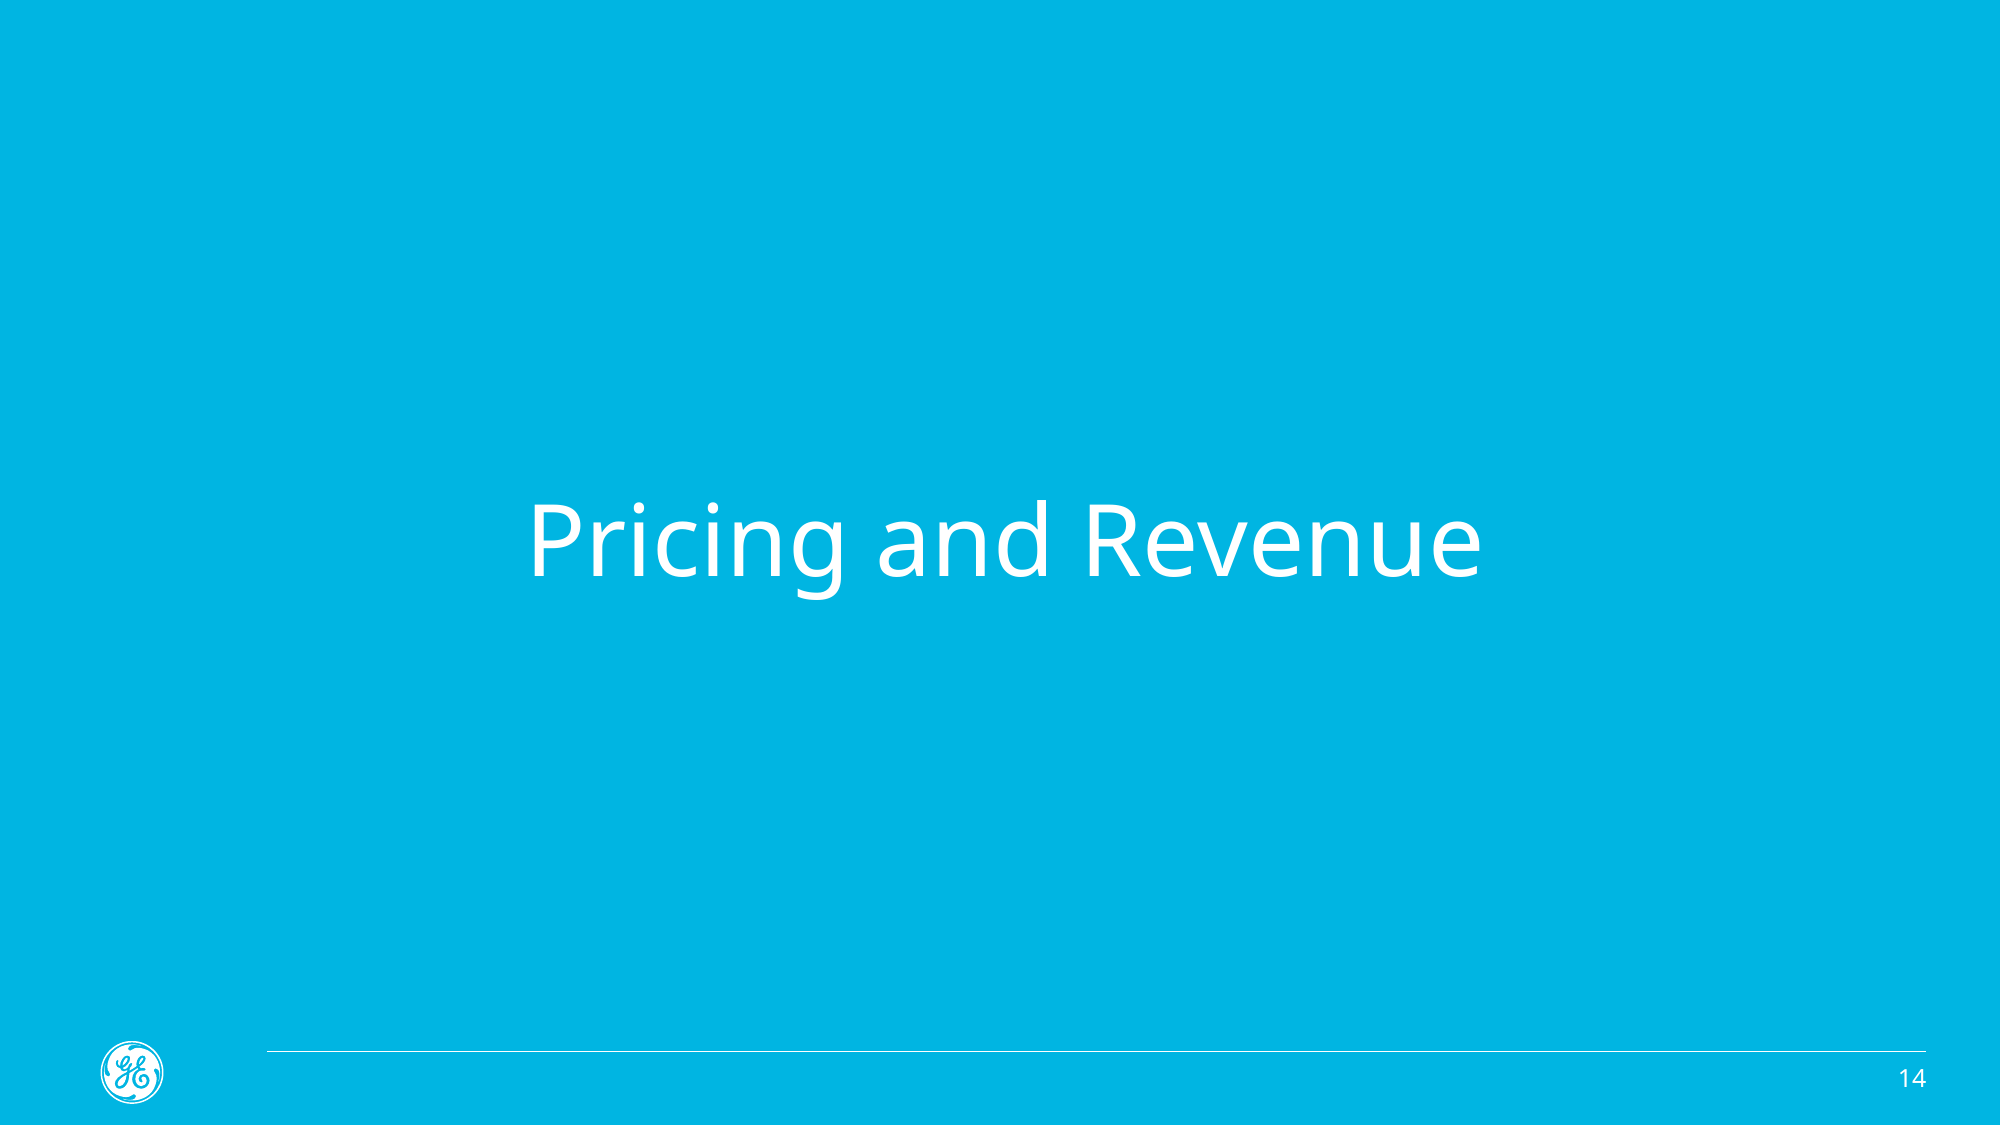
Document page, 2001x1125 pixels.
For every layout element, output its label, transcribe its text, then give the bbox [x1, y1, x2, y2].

slide_number 14 [1872, 1062, 1927, 1093]
title Pricing and Revenue [266, 490, 1744, 739]
